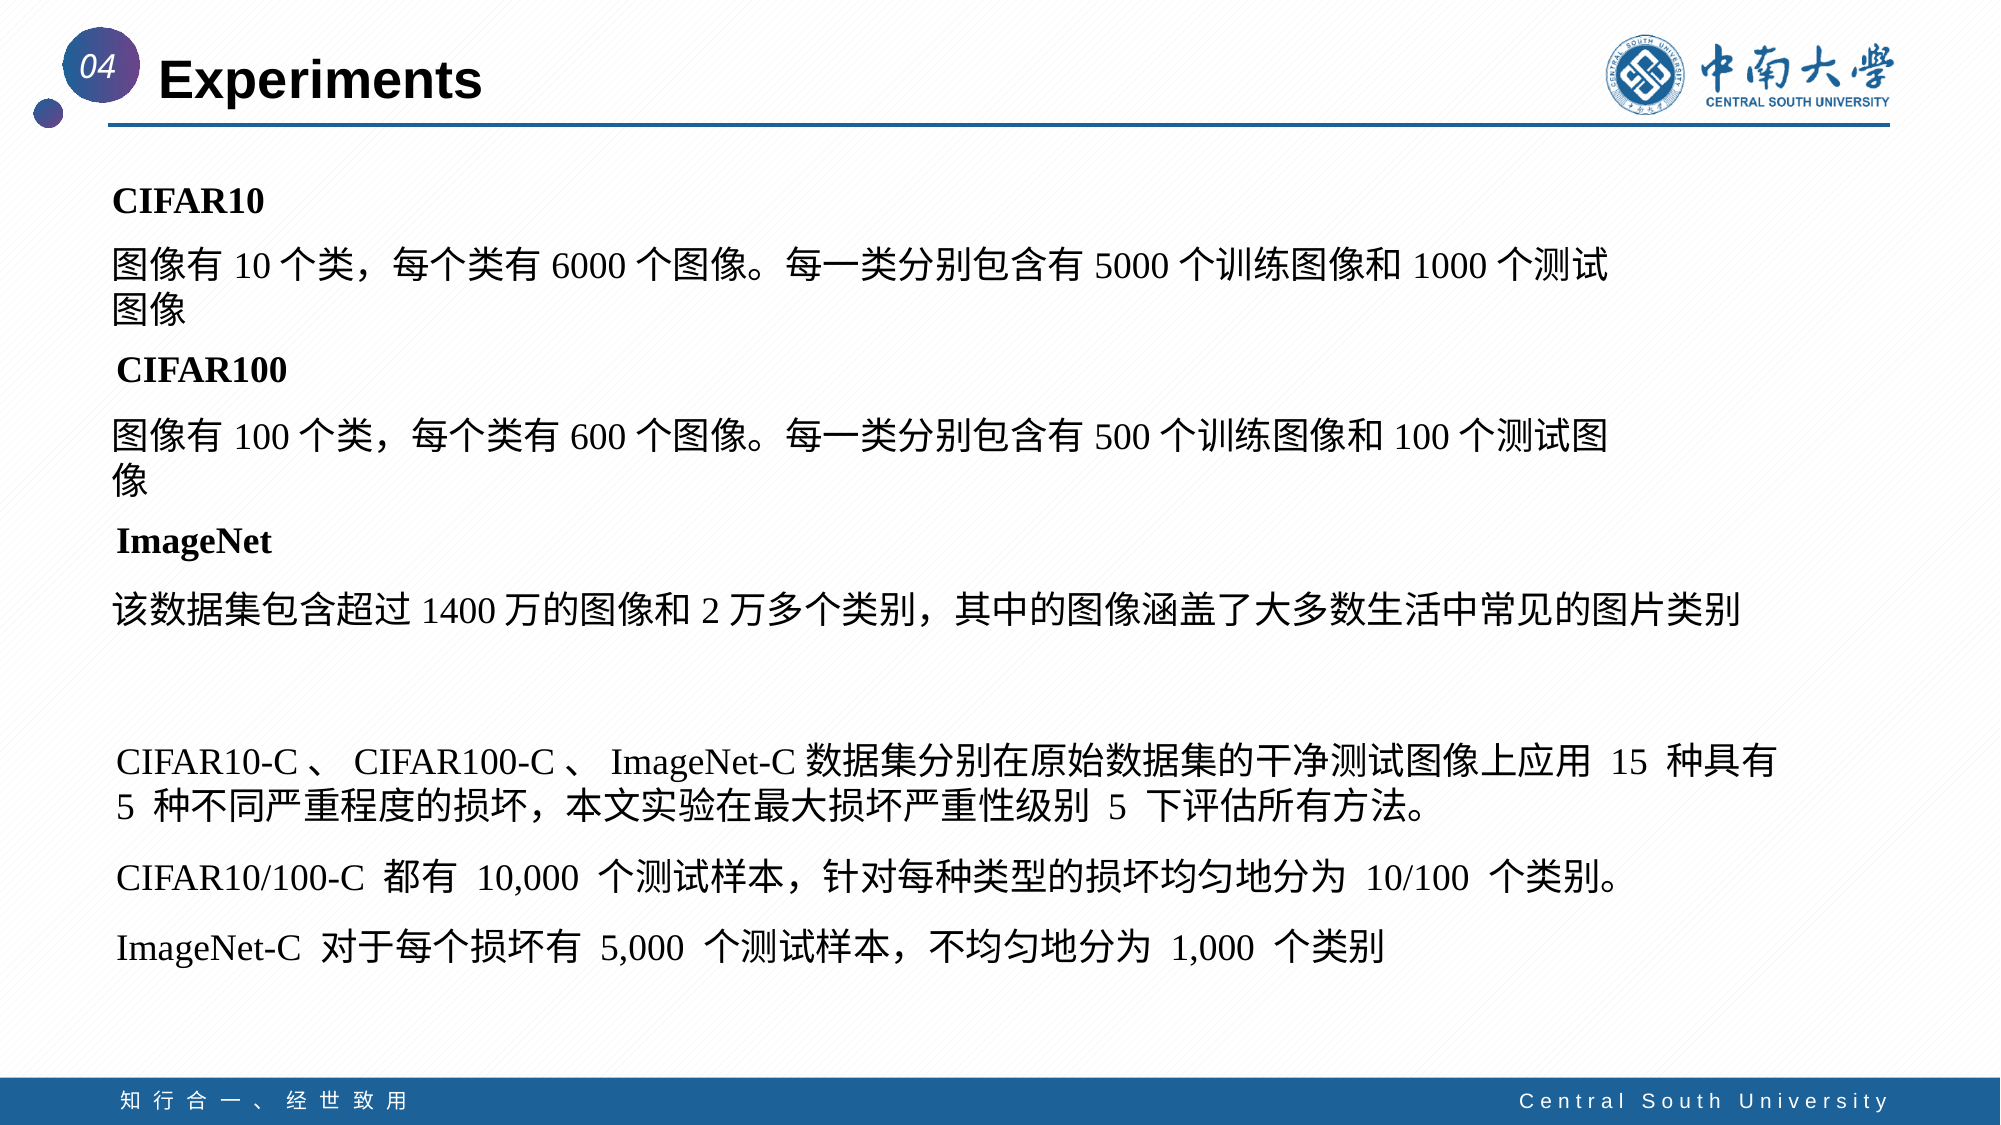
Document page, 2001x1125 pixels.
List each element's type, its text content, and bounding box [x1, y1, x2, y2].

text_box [33, 26, 153, 128]
text_box 知行合一、经世致用 [105, 1080, 423, 1120]
text_box [0, 1077, 2000, 1125]
text_box 图像有10个类，每个类有6000个图像。每一类分别包含有5000个训练图像和1000个测试图像 [97, 233, 1633, 339]
picture [1595, 28, 1907, 121]
text_box 该数据集包含超过1400万的图像和2万多个类别，其中的图像涵盖了大多数生活中常见的图片类别 [97, 578, 1907, 639]
text_box 图像有100个类，每个类有600个图像。每一类分别包含有500个训练图像和100个测试图像 [97, 404, 1633, 510]
text_box CIFAR100 [101, 339, 1102, 398]
text_box ImageNet [101, 508, 1102, 569]
text_box CIFAR10 [97, 168, 1098, 228]
text_box Central South University [1504, 1080, 1902, 1120]
text_box CIFAR10-C、CIFAR100-C、ImageNet-C数据集分别在原始数据集的干净测试图像上应用 15 种具有 5 种不同严重程度的损坏，本文实验在最大损坏严重性级别 5 下评估所有方法。 CIFAR10/100-C 都有 10,000 个测试样本，针对每种类型的损坏均匀地分​​为 10/100 个类别。 ImageNet-C 对于每个损坏有 5,000 个测试样本，不均匀地分为 1,000 个类别 [101, 730, 1810, 975]
text_box Experiments [158, 0, 1190, 118]
